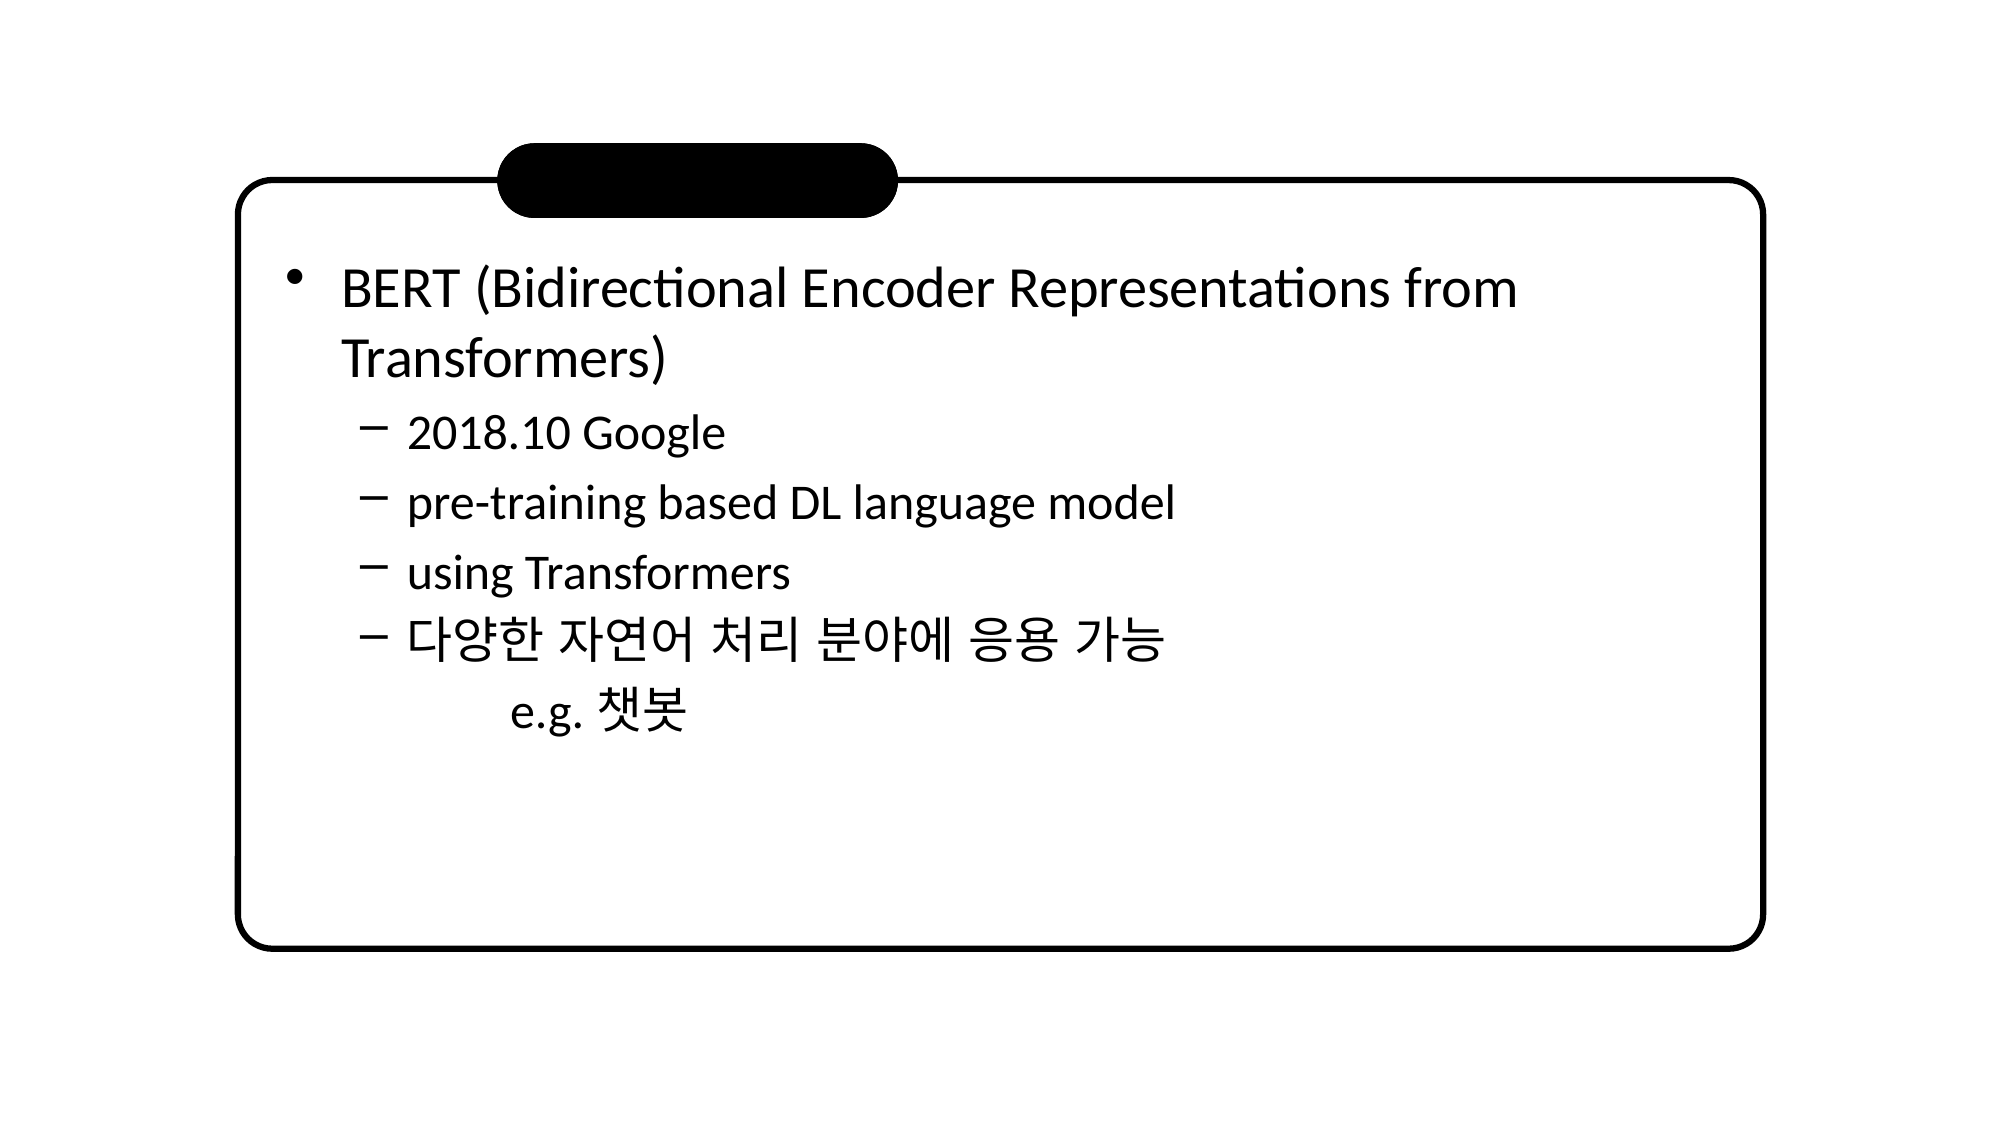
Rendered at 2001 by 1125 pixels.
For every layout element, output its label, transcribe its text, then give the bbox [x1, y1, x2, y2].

list BERT (Bidirectional Encoder Representations from Transformers) 2018.10 Google pre-training based DL language model using Transformers 다양한 자연어 처리 분야에 응용 가능 e.g.챗봇 [270, 241, 1731, 914]
